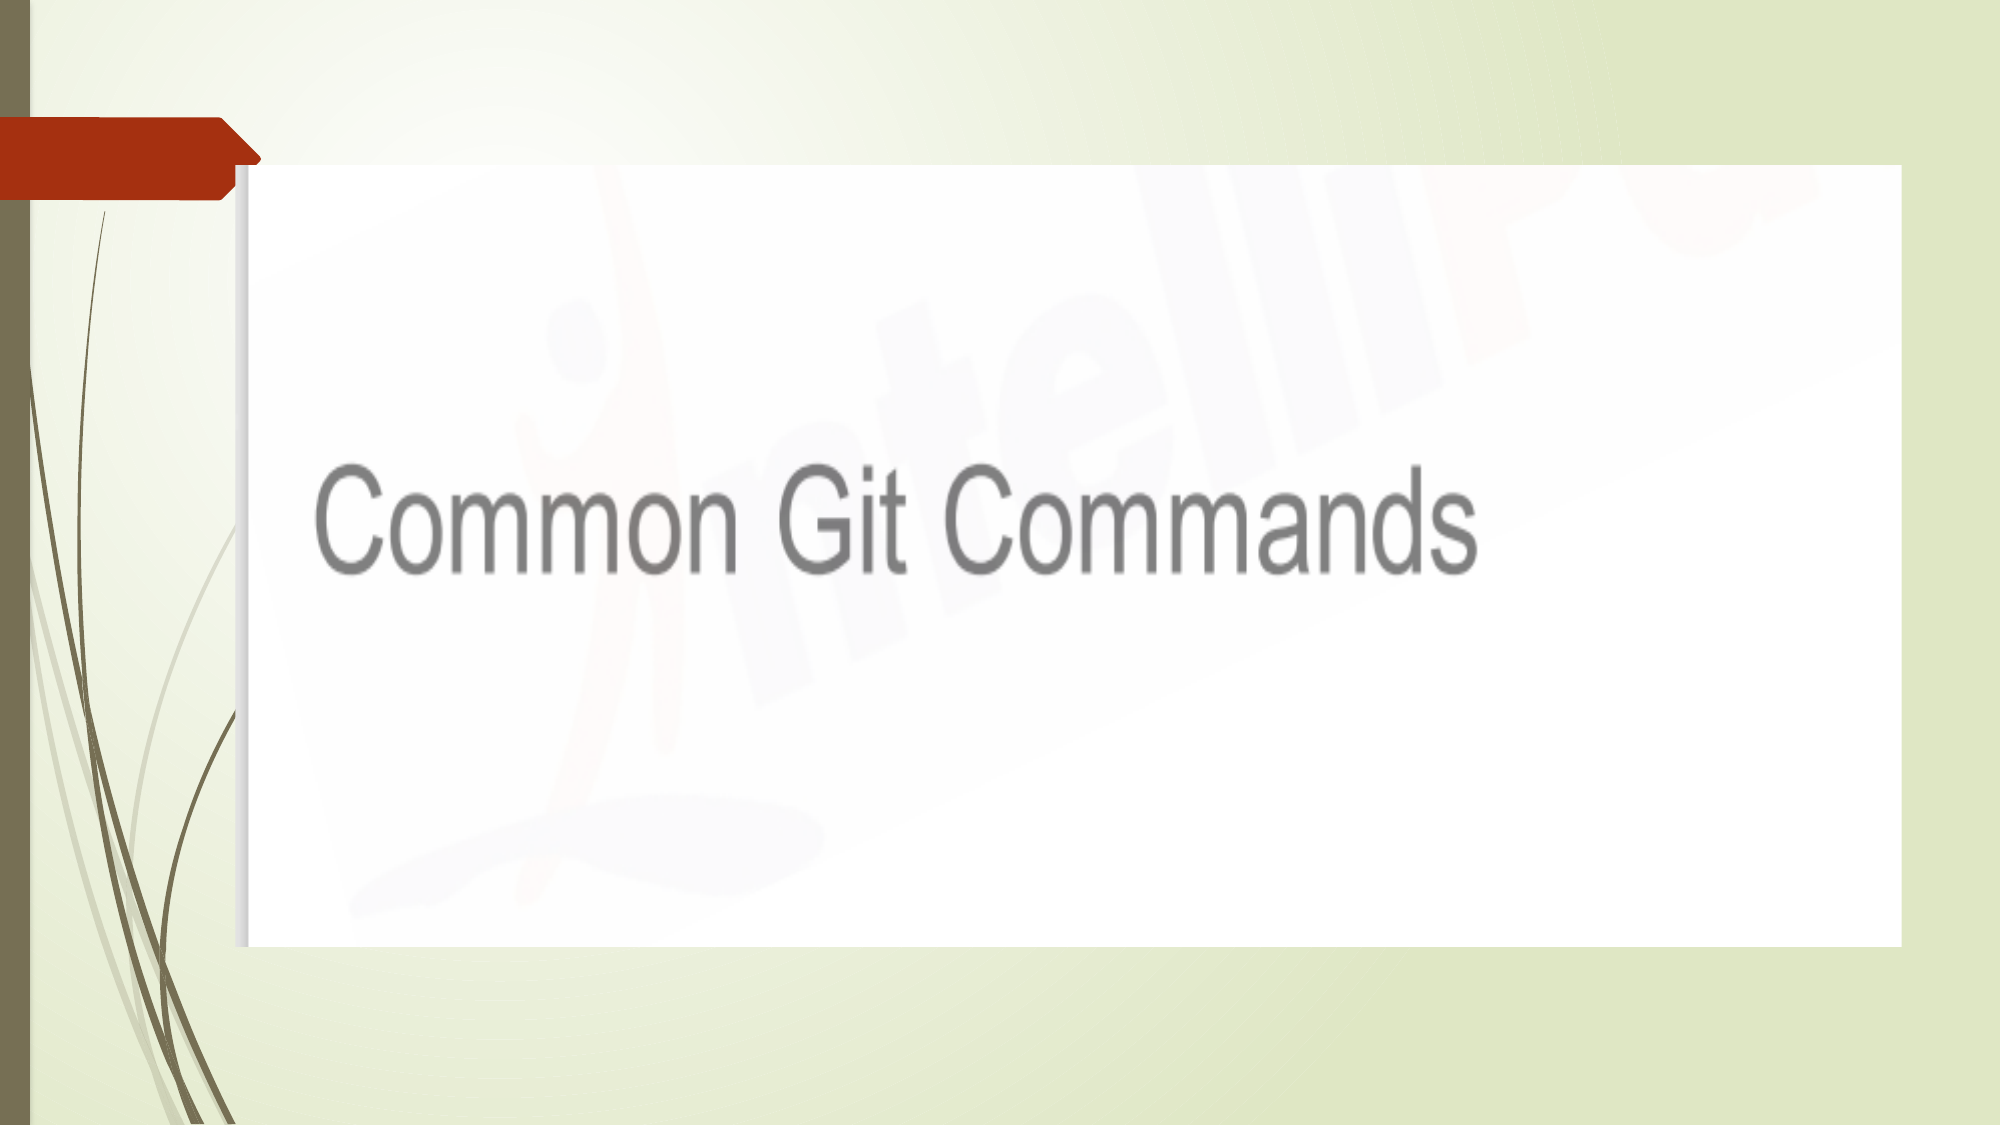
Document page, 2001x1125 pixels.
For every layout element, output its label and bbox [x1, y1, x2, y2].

list [235, 165, 1902, 947]
